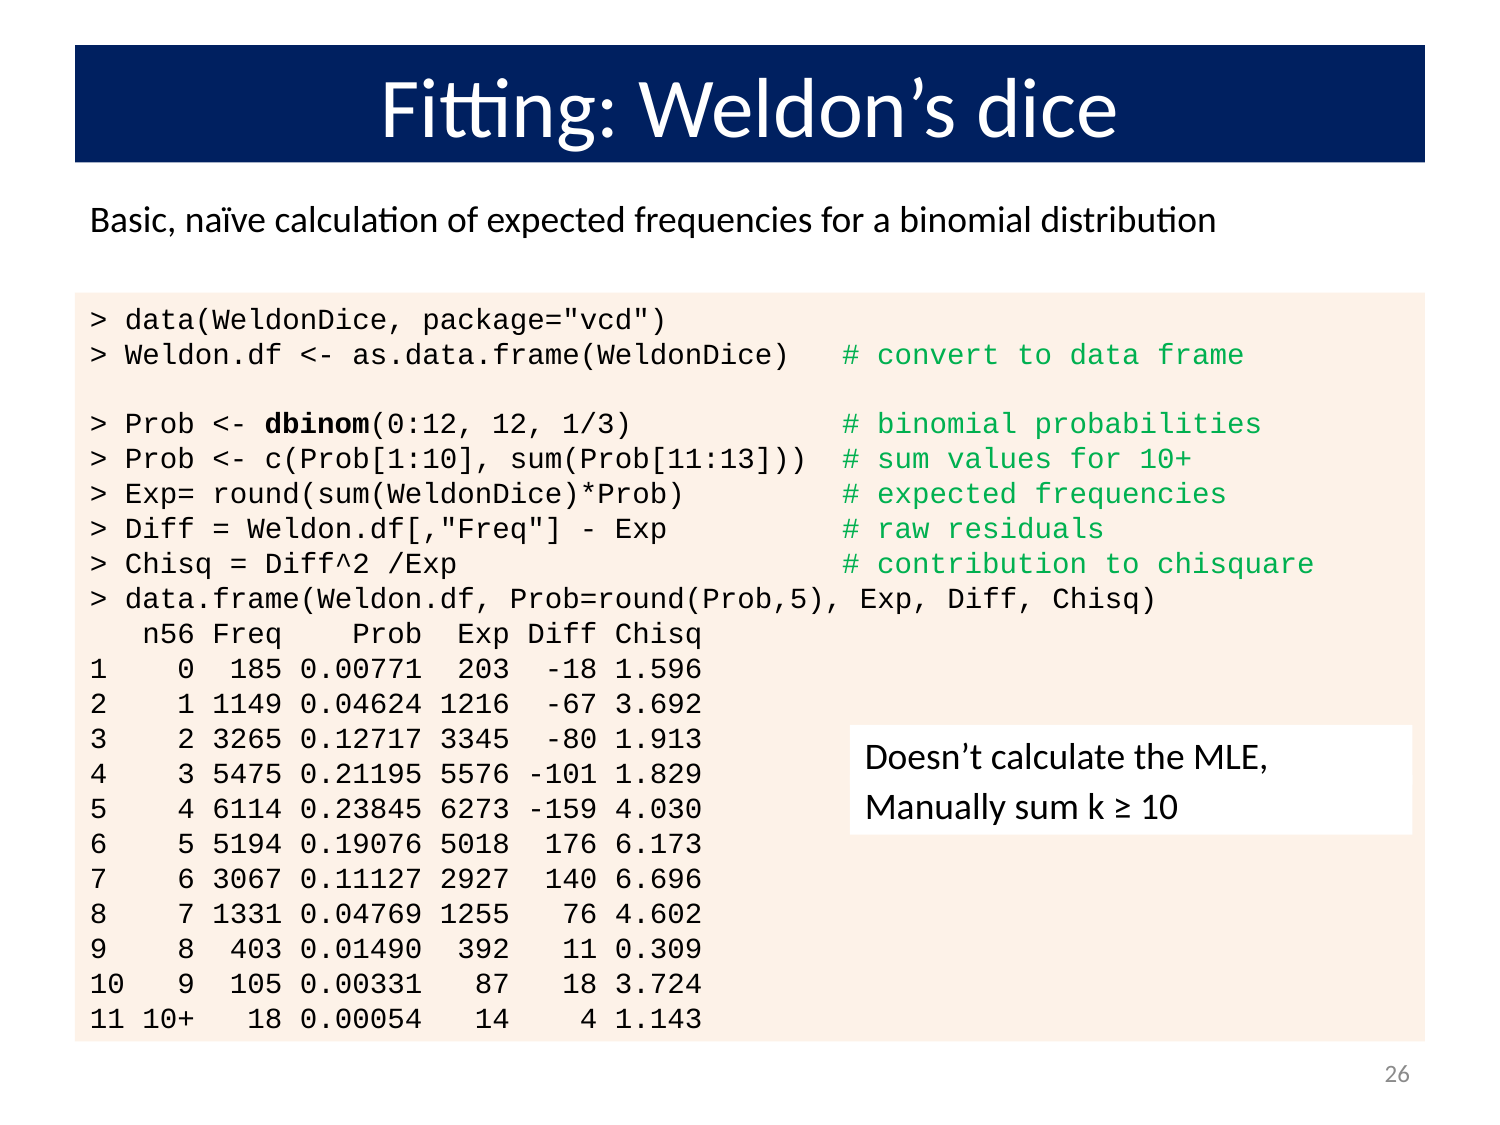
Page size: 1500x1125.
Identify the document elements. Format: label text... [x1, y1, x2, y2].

text_box > data(WeldonDice, package="vcd") > Weldon.df <- as.data.frame(WeldonDice) # convert to data frame > Prob <- dbinom(0:12, 12, 1/3) # binomial probabilities > Prob <- c(Prob[1:10], sum(Prob[11:13])) # sum values for 10+ > Exp= round(sum(WeldonDice)*Prob) # expected frequencies > Diff = Weldon.df[,"Freq"] - Exp # raw residuals > Chisq = Diff^2 /Exp # contribution to chisquare > data.frame(Weldon.df, Prob=round(Prob,5), Exp, Diff, Chisq) n56 Freq Prob Exp Diff Chisq 1 0 185 0.00771 203 -18 1.596 2 1 1149 0.04624 1216 -67 3.692 3 2 3265 0.12717 3345 -80 1.913 4 3 5475 0.21195 5576 -101 1.829 5 4 6114 0.23845 6273 -159 4.030 6 5 5194 0.19076 5018 176 6.173 7 6 3067 0.11127 2927 140 6.696 8 7 1331 0.04769 1255 76 4.602 9 8 403 0.01490 392 11 0.309 10 9 105 0.00331 87 18 3.724 11 10+ 18 0.00054 14 4 1.143 [74, 292, 1425, 1042]
slide_number 26 [1074, 1042, 1425, 1103]
text_box Basic, naïve calculation of expected frequencies for a binomial distribution [74, 187, 1425, 248]
title Fitting: Weldon’s dice [75, 45, 1425, 163]
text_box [849, 724, 1413, 836]
